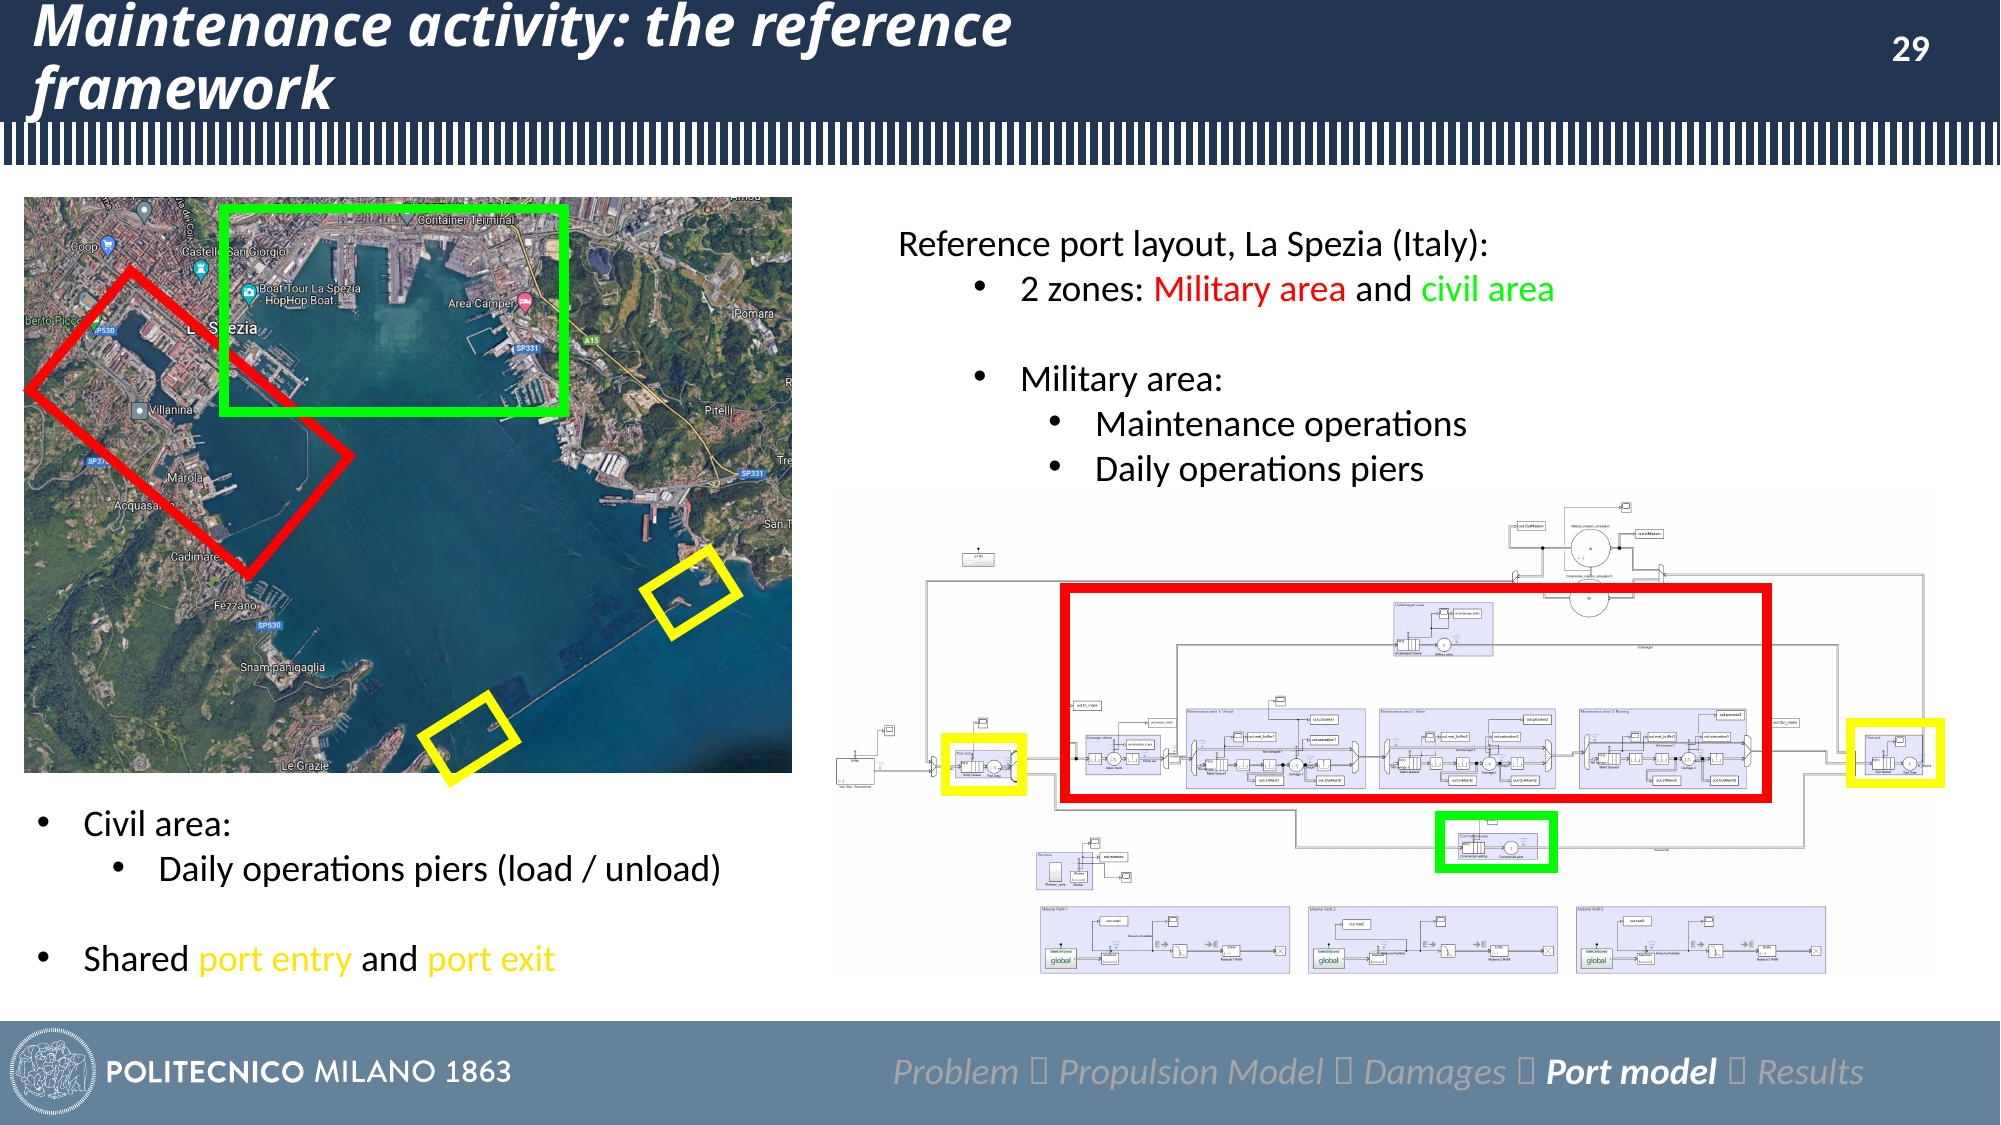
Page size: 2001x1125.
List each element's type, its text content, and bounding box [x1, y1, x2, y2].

text_box 29 [1877, 16, 1954, 76]
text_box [832, 488, 1941, 979]
text_box Reference port layout, La Spezia (Italy): 2 zones: Military area and civil area Military area: Maintenance operations Daily operations piers [883, 211, 1932, 488]
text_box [24, 197, 792, 773]
title Maintenance activity: the reference framework [17, 14, 1161, 104]
text_box Problem  Propulsion Model  Damages  Port model  Results [877, 1039, 1952, 1100]
text_box Civil area: Daily operations piers (load / unload) Shared port entry and port exit [0, 791, 833, 1122]
